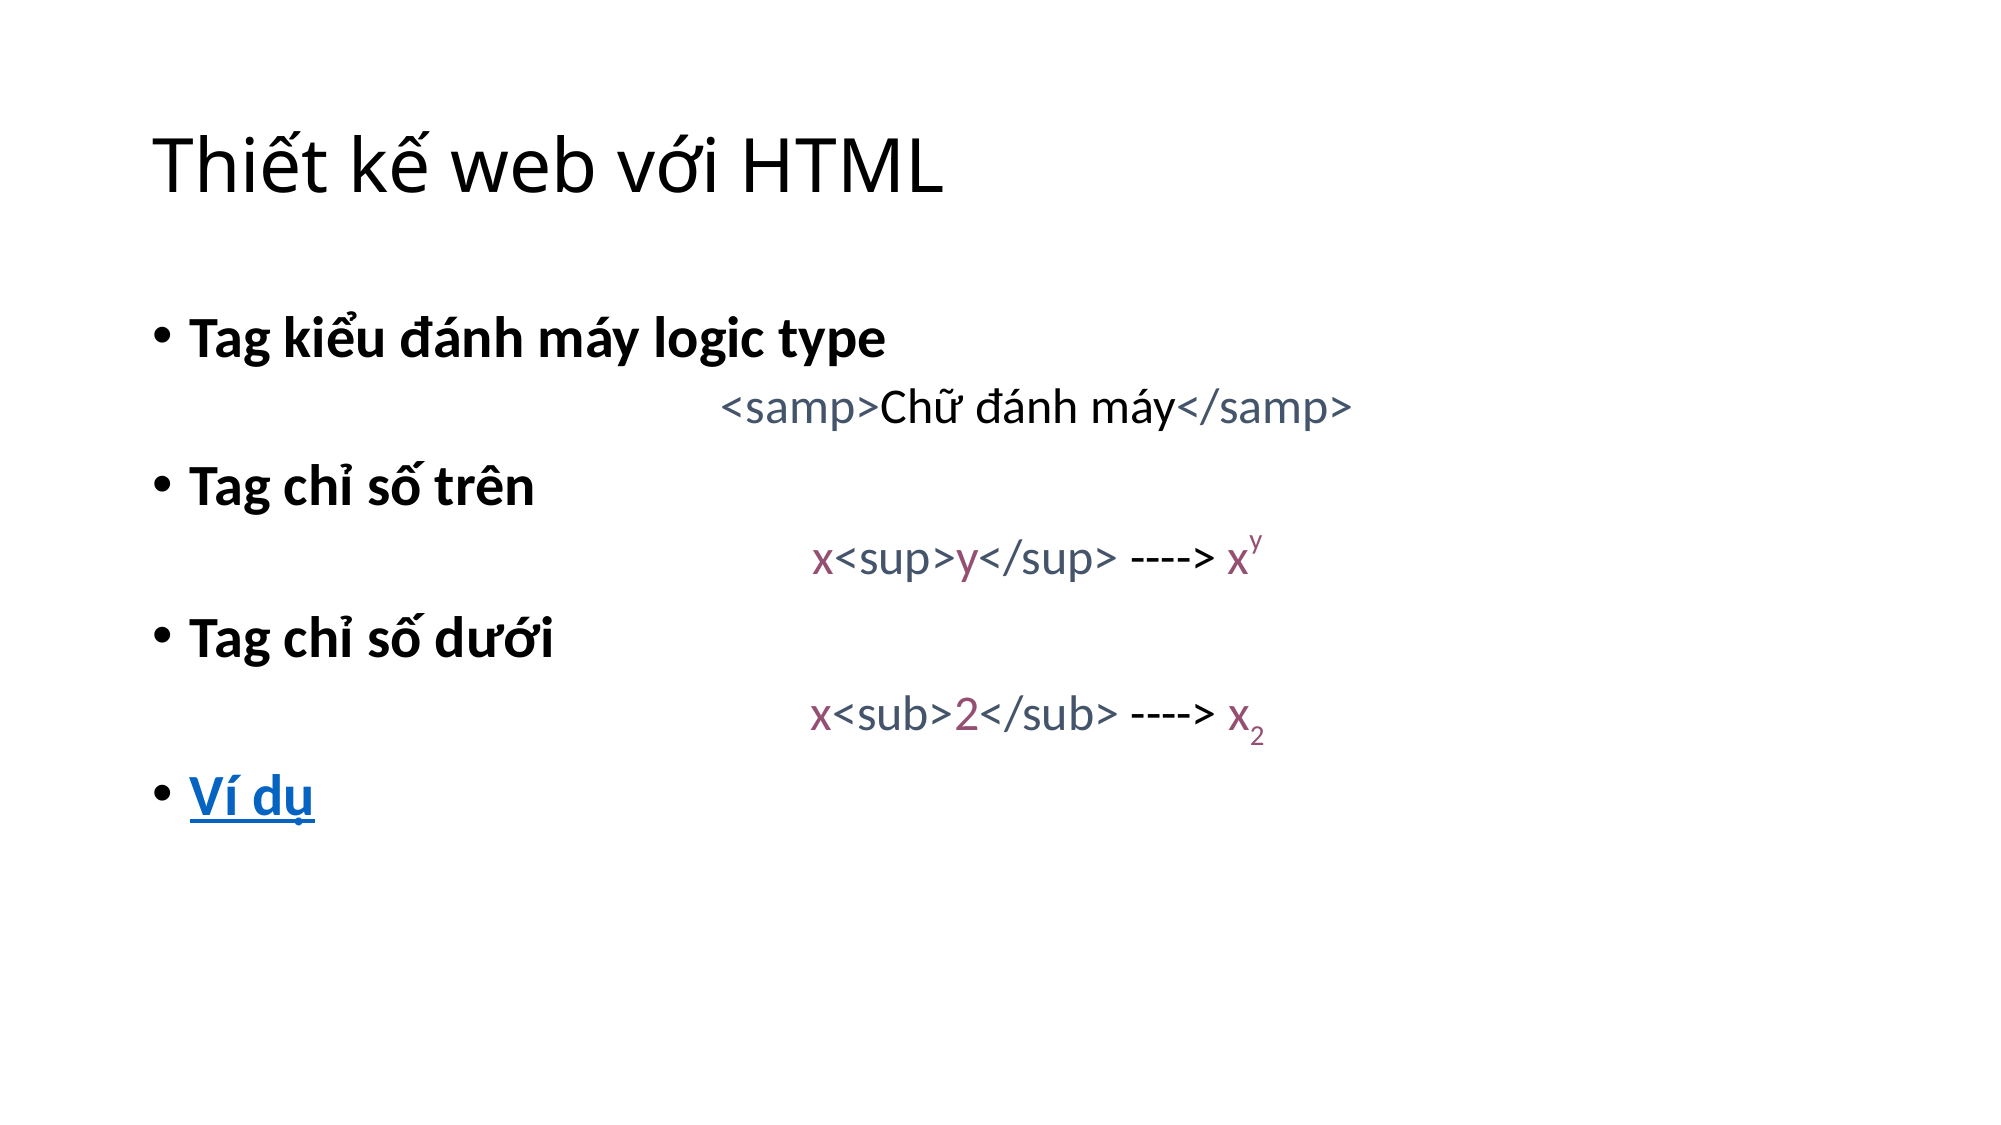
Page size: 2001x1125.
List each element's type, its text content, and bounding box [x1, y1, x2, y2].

list Tag kiểu đánh máy logic type <samp>Chữ đánh máy</samp> Tag chỉ số trên x<sup>y</sup> ----> xy Tag chỉ số dưới x<sub>2</sub> ----> x2 Ví dụ [137, 299, 1863, 1014]
title Thiết kế web với HTML [137, 59, 1863, 278]
